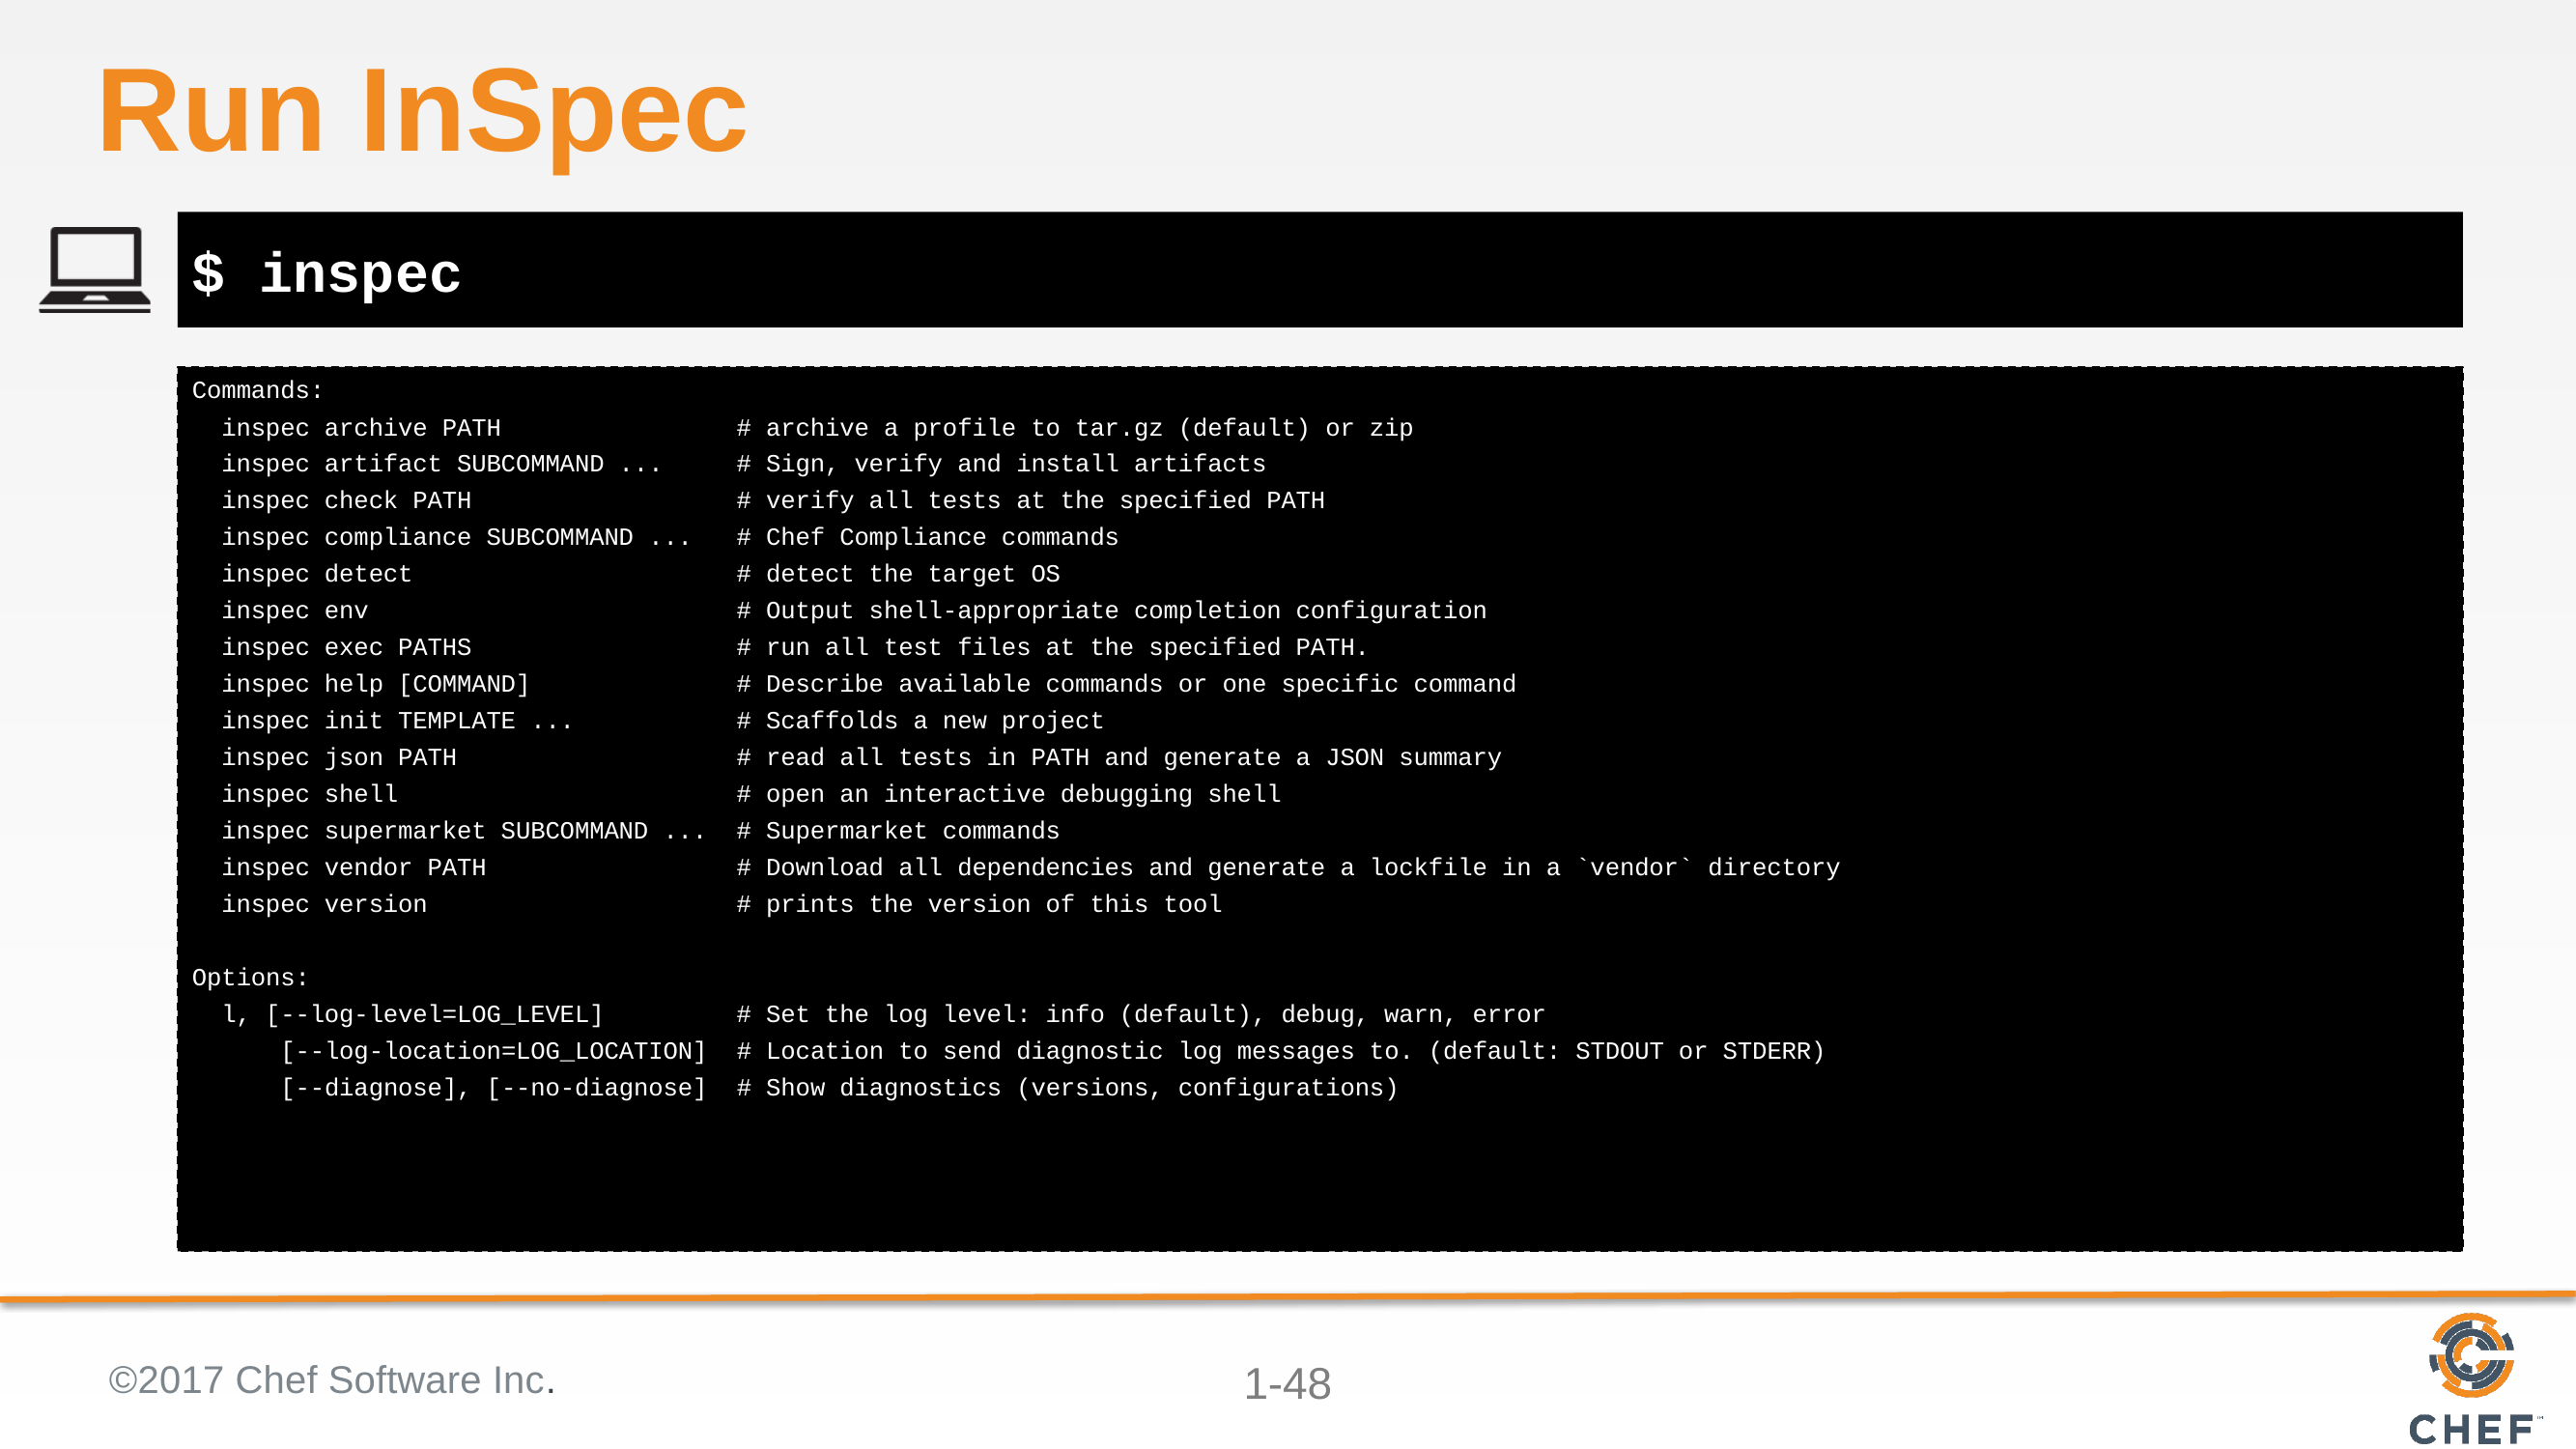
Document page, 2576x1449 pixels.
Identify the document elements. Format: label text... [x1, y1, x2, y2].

picture [2399, 1297, 2551, 1449]
list $ inspec [177, 212, 2463, 327]
title Run InSpec [96, 48, 2463, 180]
list Commands: inspec archive PATH # archive a profile to tar.gz (default) or zip inspec artifact SUBCOMMAND ... # Sign, verify and install artifacts inspec check PATH # verify all tests at the specified PATH inspec compliance SUBCOMMAND ... # Chef Compliance commands inspec detect # detect the target OS inspec env # Output shell-appropriate completion configuration inspec exec PATHS # run all test files at the specified PATH. inspec help [COMMAND] # Describe available commands or one specific command inspec init TEMPLATE ... # Scaffolds a new project inspec json PATH # read all tests in PATH and generate a JSON summary inspec shell # open an interactive debugging shell inspec supermarket SUBCOMMAND ... # Supermarket commands inspec vendor PATH # Download all dependencies and generate a lockfile in a `vendor` directory inspec version # prints the version of this tool Options: l, [--log-level=LOG_LEVEL] # Set the log level: info (default), debug, warn, error [--log-location=LOG_LOCATION] # Location to send diagnostic log messages to. (default: STDOUT or STDERR) [--diagnose], [--no-diagnose] # Show diagnostics (versions, configurations) [177, 366, 2464, 1252]
